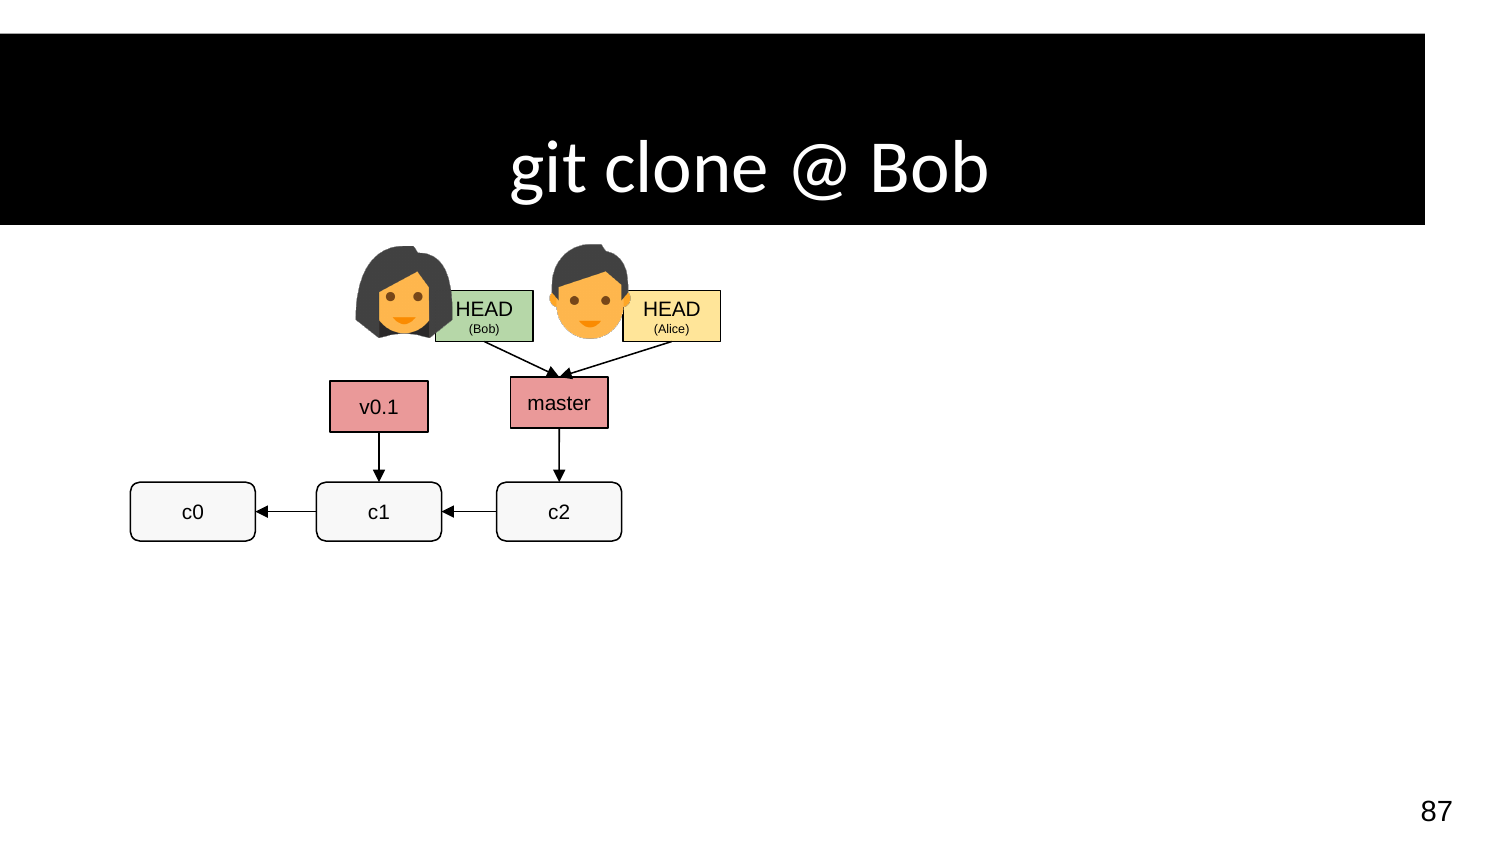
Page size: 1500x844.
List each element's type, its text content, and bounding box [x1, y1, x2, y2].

picture [352, 243, 455, 342]
title git clone @ Bob [75, 33, 1425, 223]
text_box HEAD (Alice) [647, 290, 721, 342]
text_box c2 [496, 482, 622, 542]
text_box c1 [316, 482, 442, 542]
text_box master [510, 385, 609, 428]
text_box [558, 341, 672, 378]
picture [539, 243, 643, 342]
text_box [483, 341, 553, 378]
text_box HEAD (Bob) [458, 290, 534, 342]
text_box c0 [130, 482, 256, 542]
text_box v0.1 [330, 381, 428, 432]
